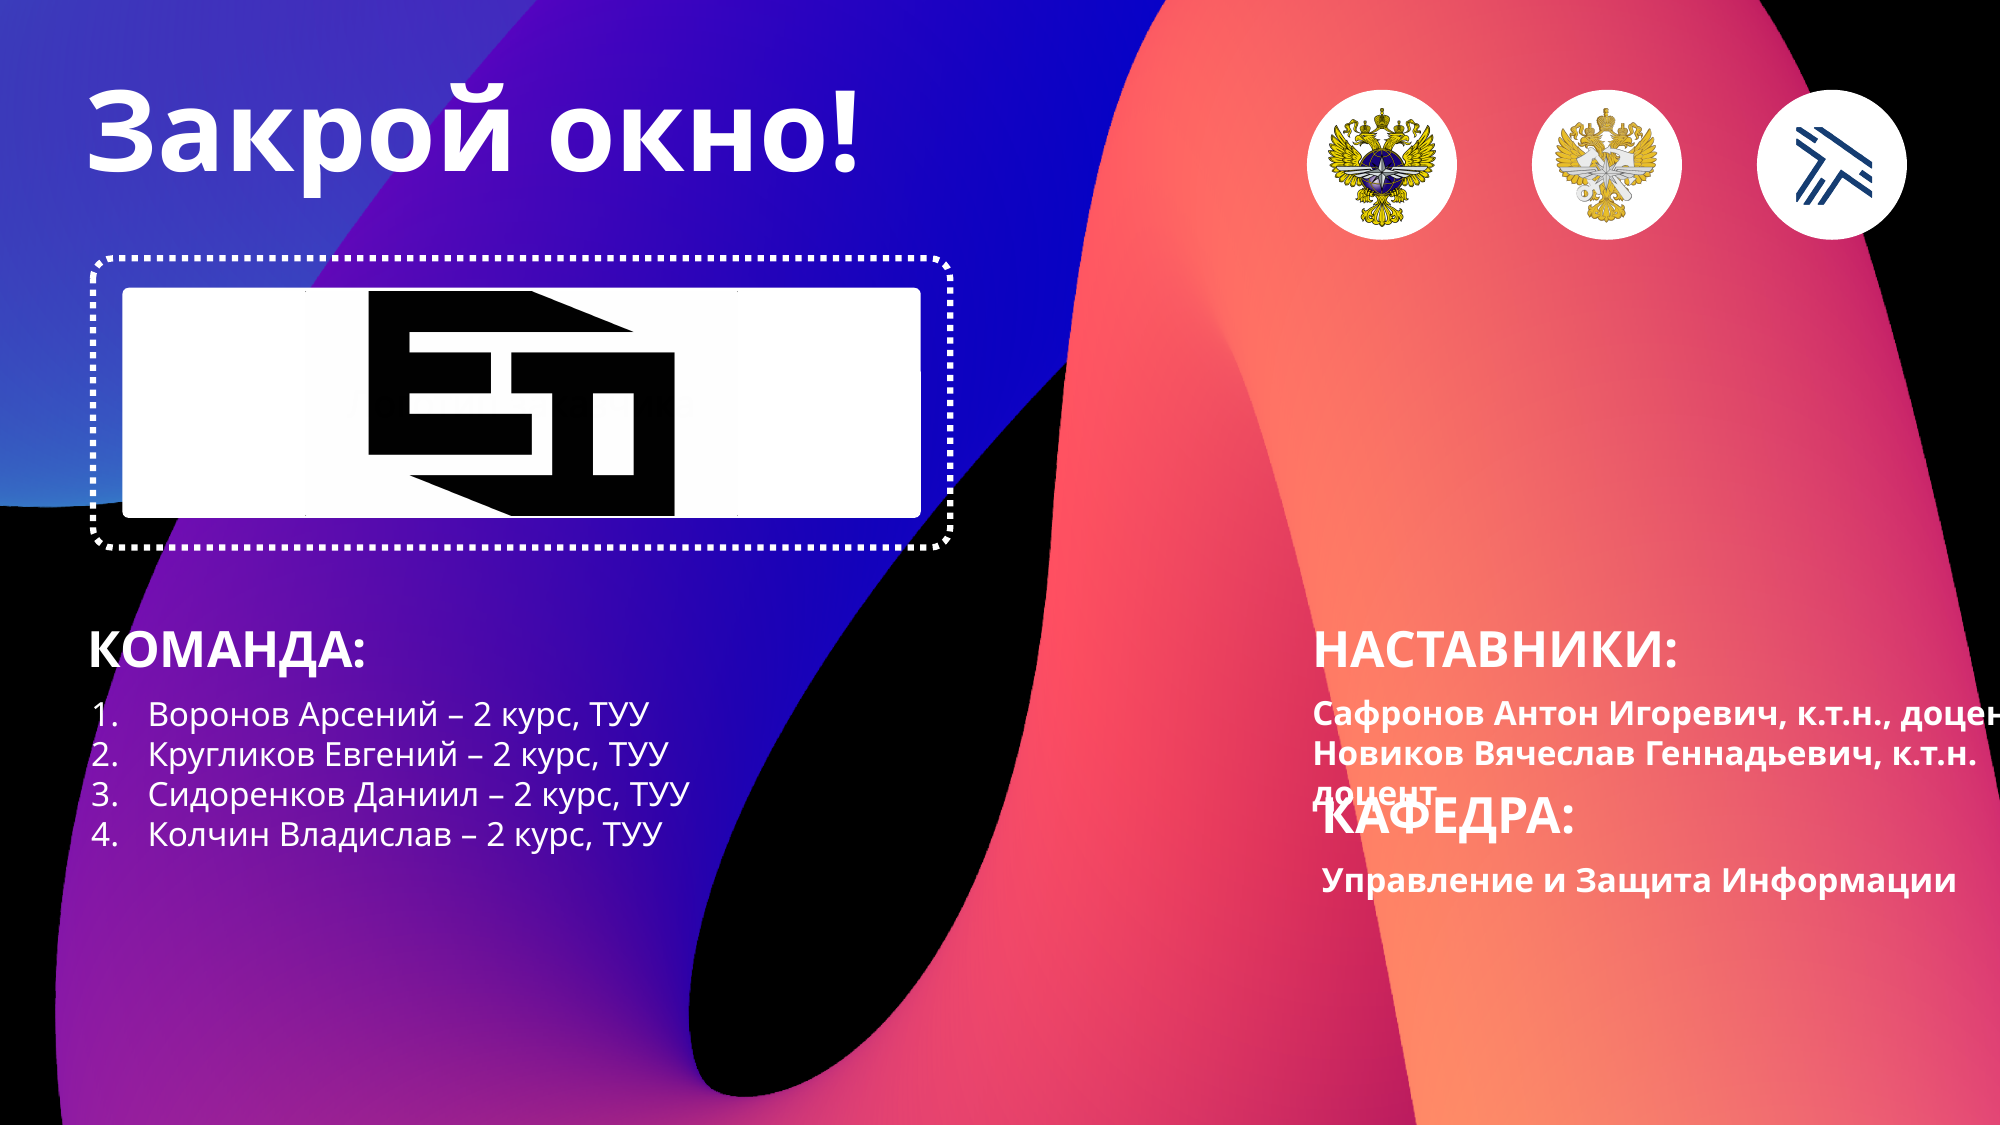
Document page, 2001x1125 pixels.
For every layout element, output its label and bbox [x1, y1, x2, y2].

text_box [1306, 89, 1908, 241]
picture [0, 0, 2000, 1125]
